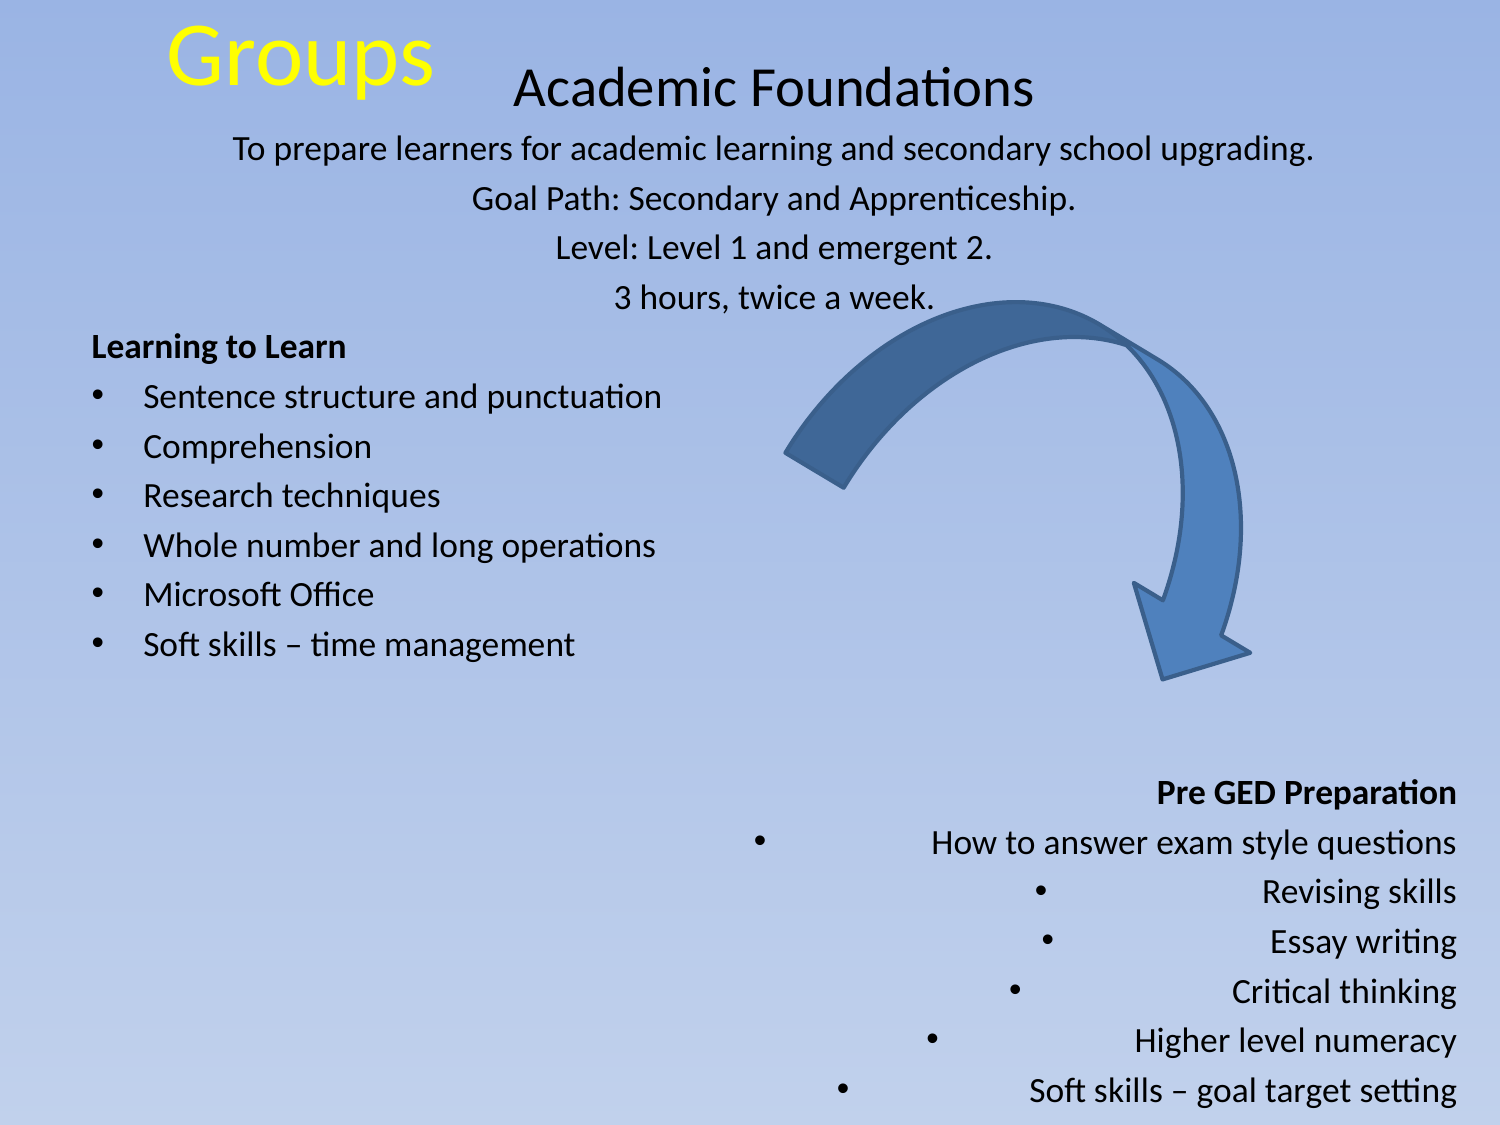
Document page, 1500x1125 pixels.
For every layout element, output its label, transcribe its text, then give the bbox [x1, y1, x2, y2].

list Academic Foundations To prepare learners for academic learning and secondary school upgrading. Goal Path: Secondary and Apprenticeship. Level: Level 1 and emergent 2. 3 hours, twice a week. Learning to Learn Sentence structure and punctuation Comprehension Research techniques Whole number and long operations Microsoft Office Soft skills – time management Pre GED Preparation How to answer exam style questions Revising skills Essay writing Critical thinking Higher level numeracy Soft skills – goal target setting [76, 42, 1473, 1125]
text_box [783, 300, 1253, 682]
title Groups [0, 0, 966, 126]
